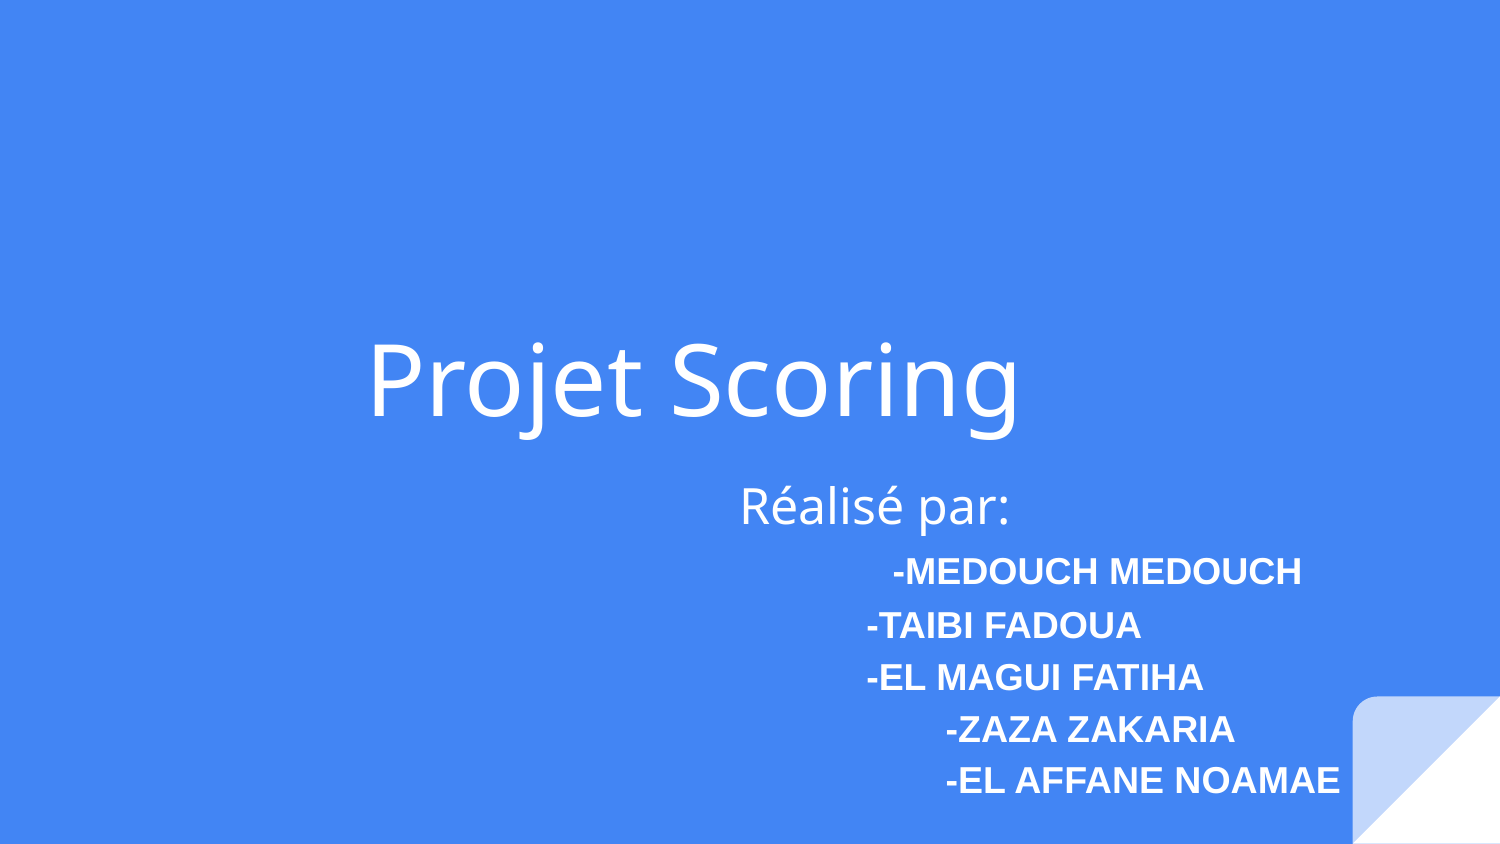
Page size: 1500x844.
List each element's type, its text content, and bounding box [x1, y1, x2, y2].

subtitle Réalisé par: -MEDOUCH MEDOUCH -TAIBI FADOUA -EL MAGUI FATIHA -ZAZA ZAKARIA -EL AFFANE NOAMAE [74, 399, 1488, 798]
title Projet Scoring [64, 298, 1413, 452]
